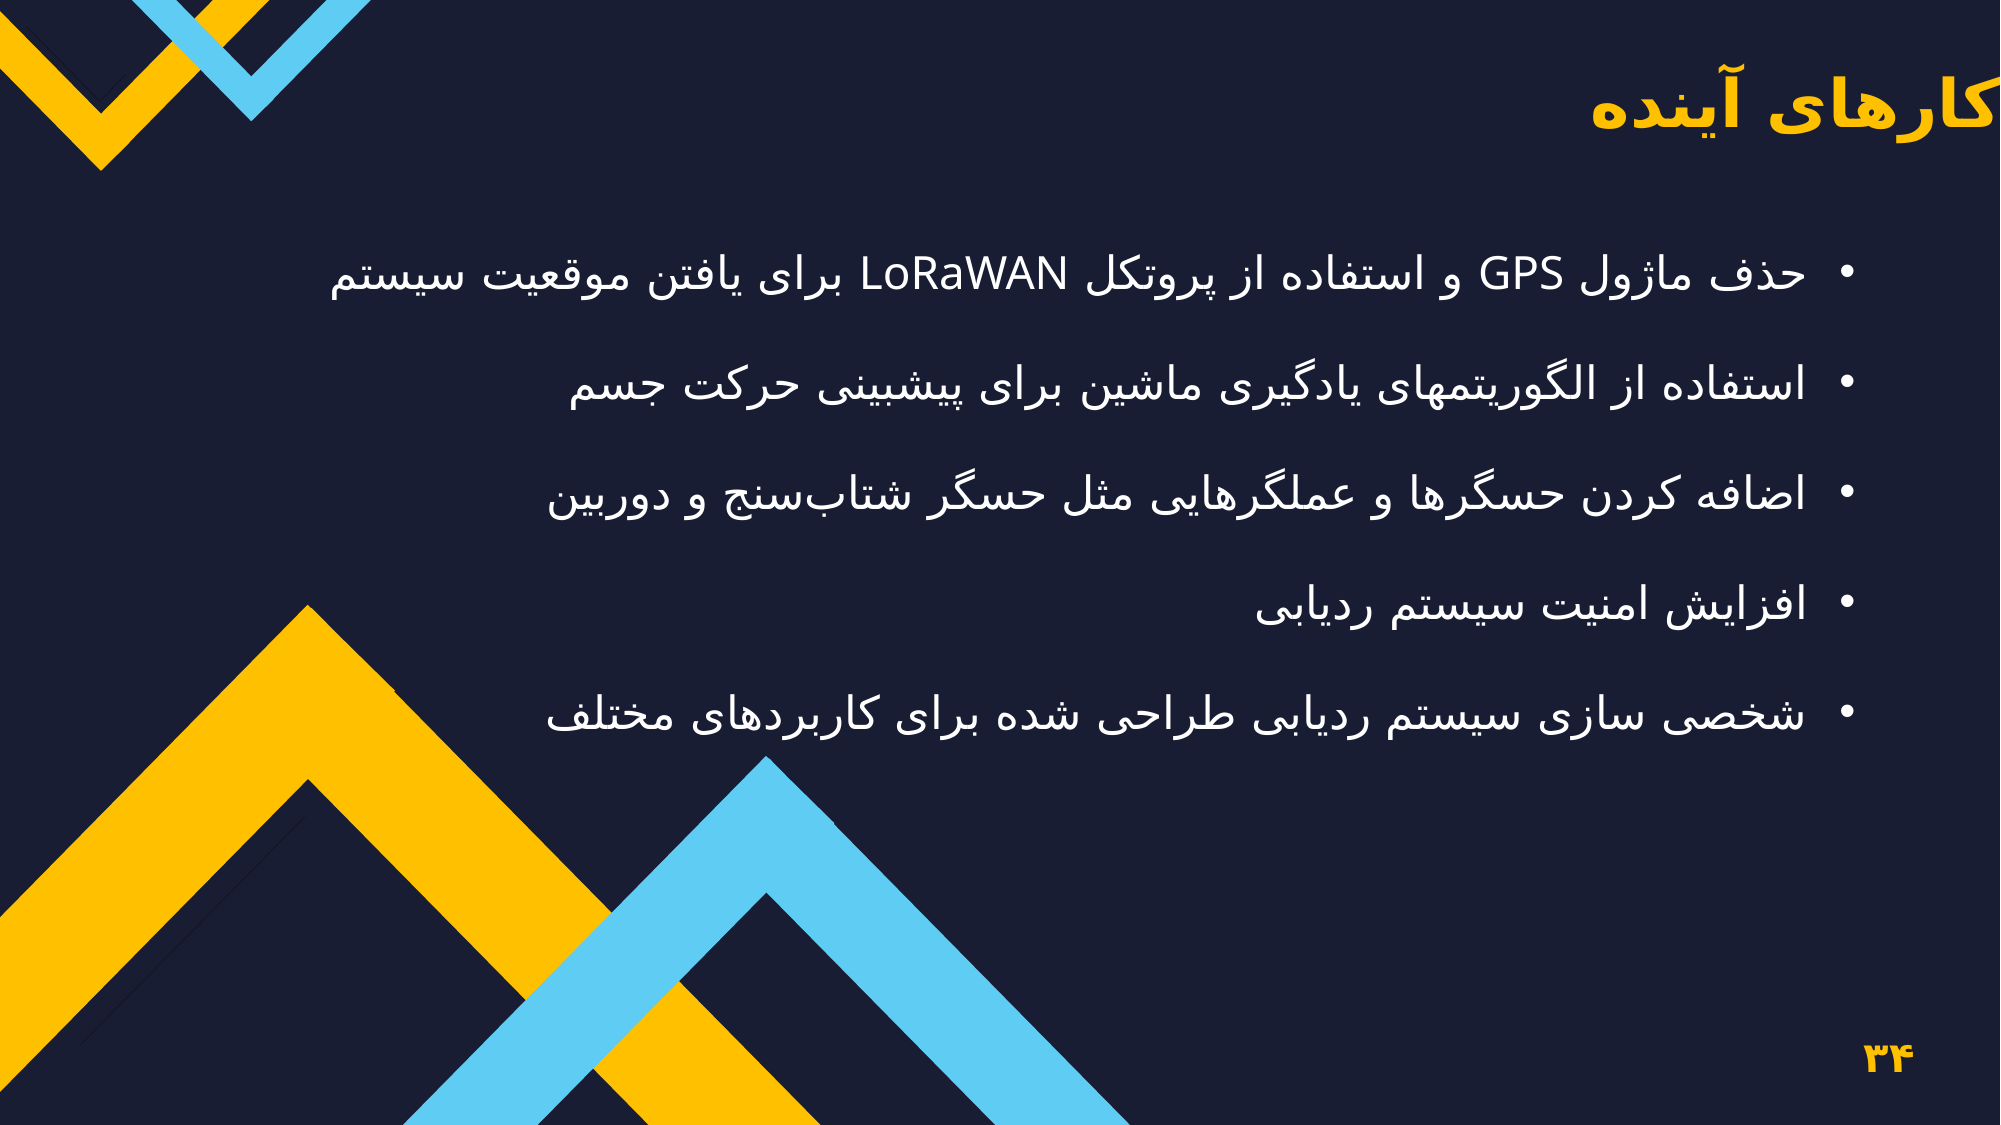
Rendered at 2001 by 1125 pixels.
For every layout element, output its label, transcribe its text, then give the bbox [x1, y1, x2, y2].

text_box [382, 856, 611, 1000]
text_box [26, 0, 336, 141]
text_box [401, 856, 1132, 1125]
text_box ۳۴ [1845, 1023, 1934, 1089]
text_box [594, 981, 822, 1125]
text_box [98, 720, 192, 816]
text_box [79, 816, 305, 1046]
text_box [0, 835, 79, 1094]
text_box کارهای آینده [1575, 53, 2000, 148]
text_box حذف ماژول GPS و استفاده از پروتکل LoRaWAN برای یافتن موقعیت سیستم استفاده از الگوریتم‏های یادگیری ماشین برای پیش‎‏بینی حرکت جسم اضافه کردن حسگرها و عملگرهایی مثل حسگر شتاب‌سنج و دوربین افزایش امنیت سیستم ردیابی شخصی سازی سیستم ردیابی طراحی شده برای کاربردهای مختلف [192, 181, 1946, 856]
